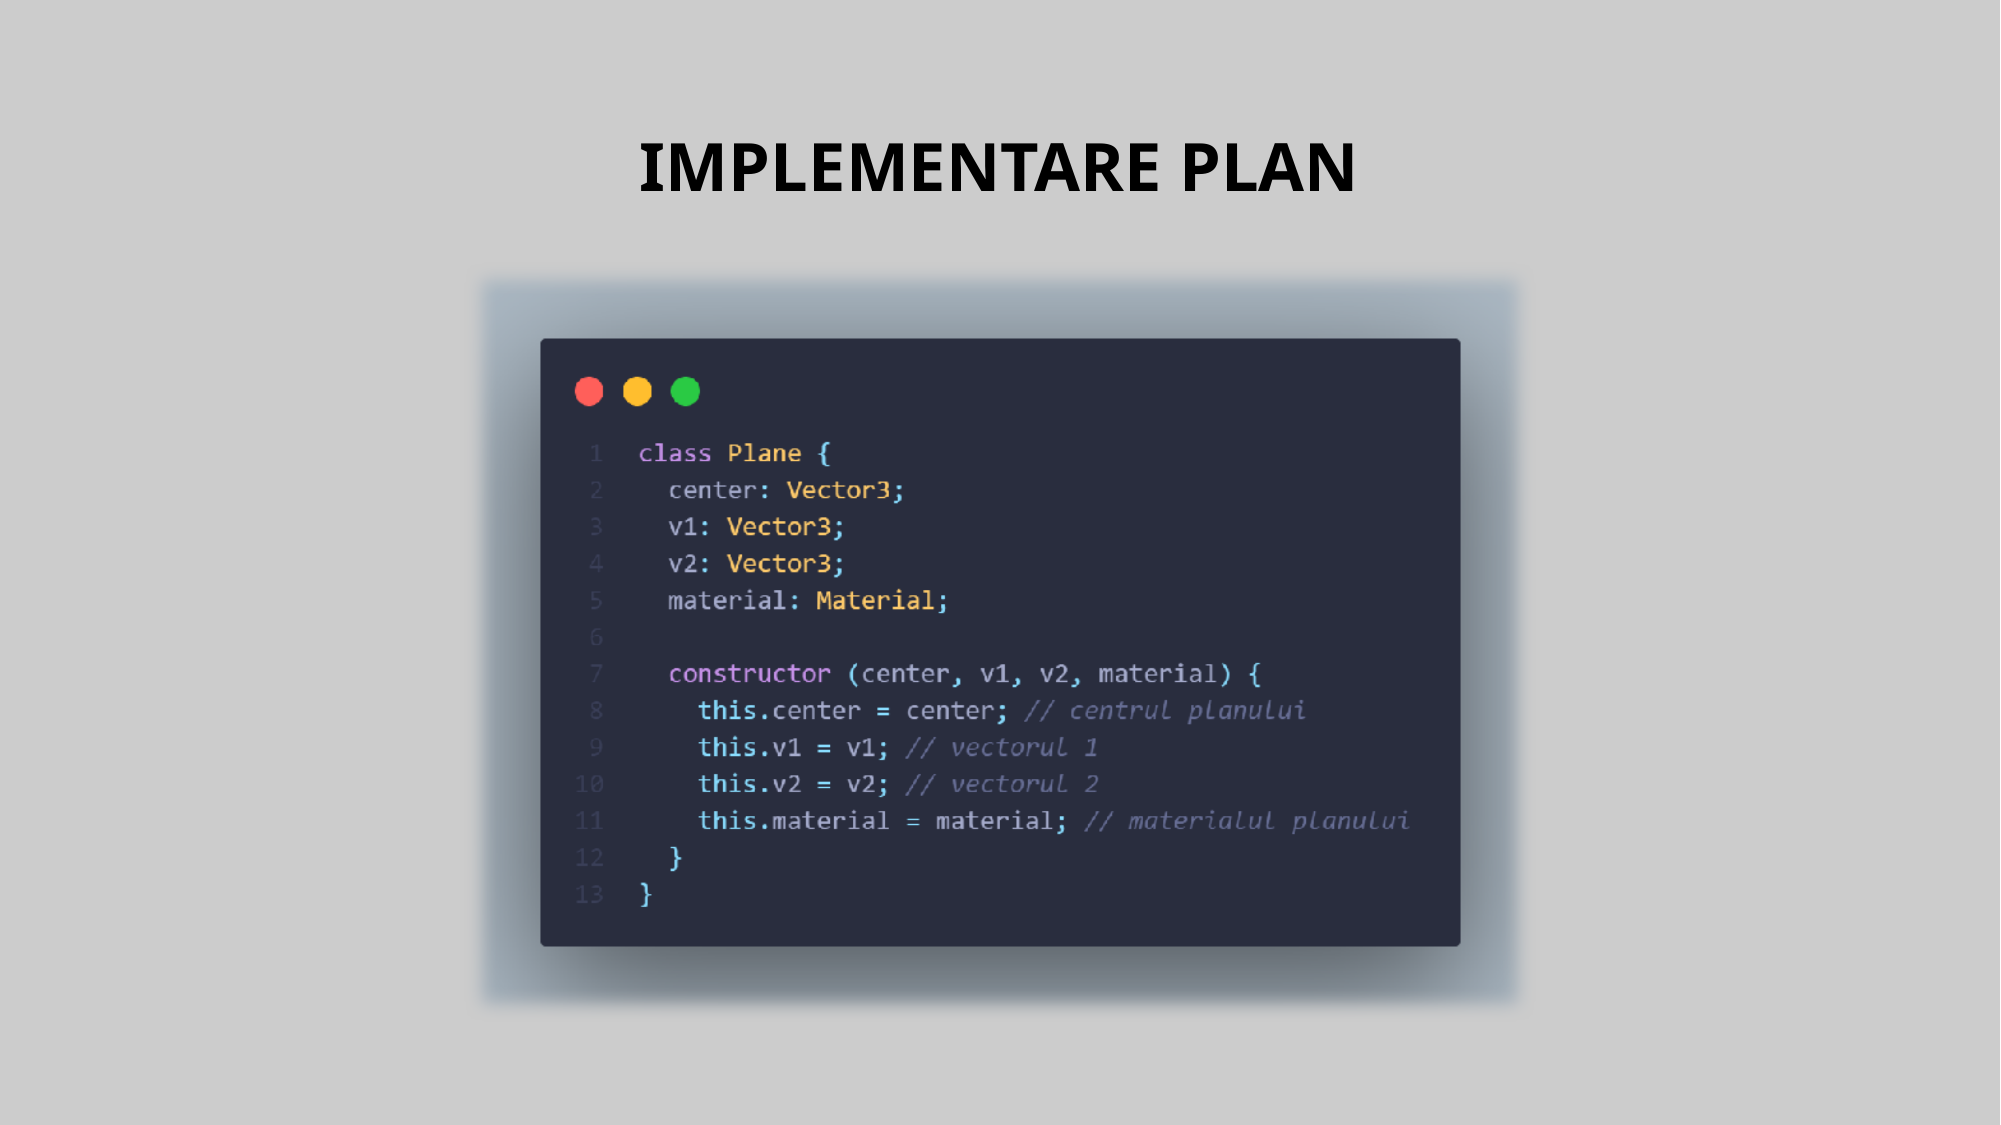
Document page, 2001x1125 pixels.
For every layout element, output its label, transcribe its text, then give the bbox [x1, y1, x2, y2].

text_box IMPLEMENTARE PLAN [437, 117, 1563, 213]
picture [464, 262, 1536, 1022]
